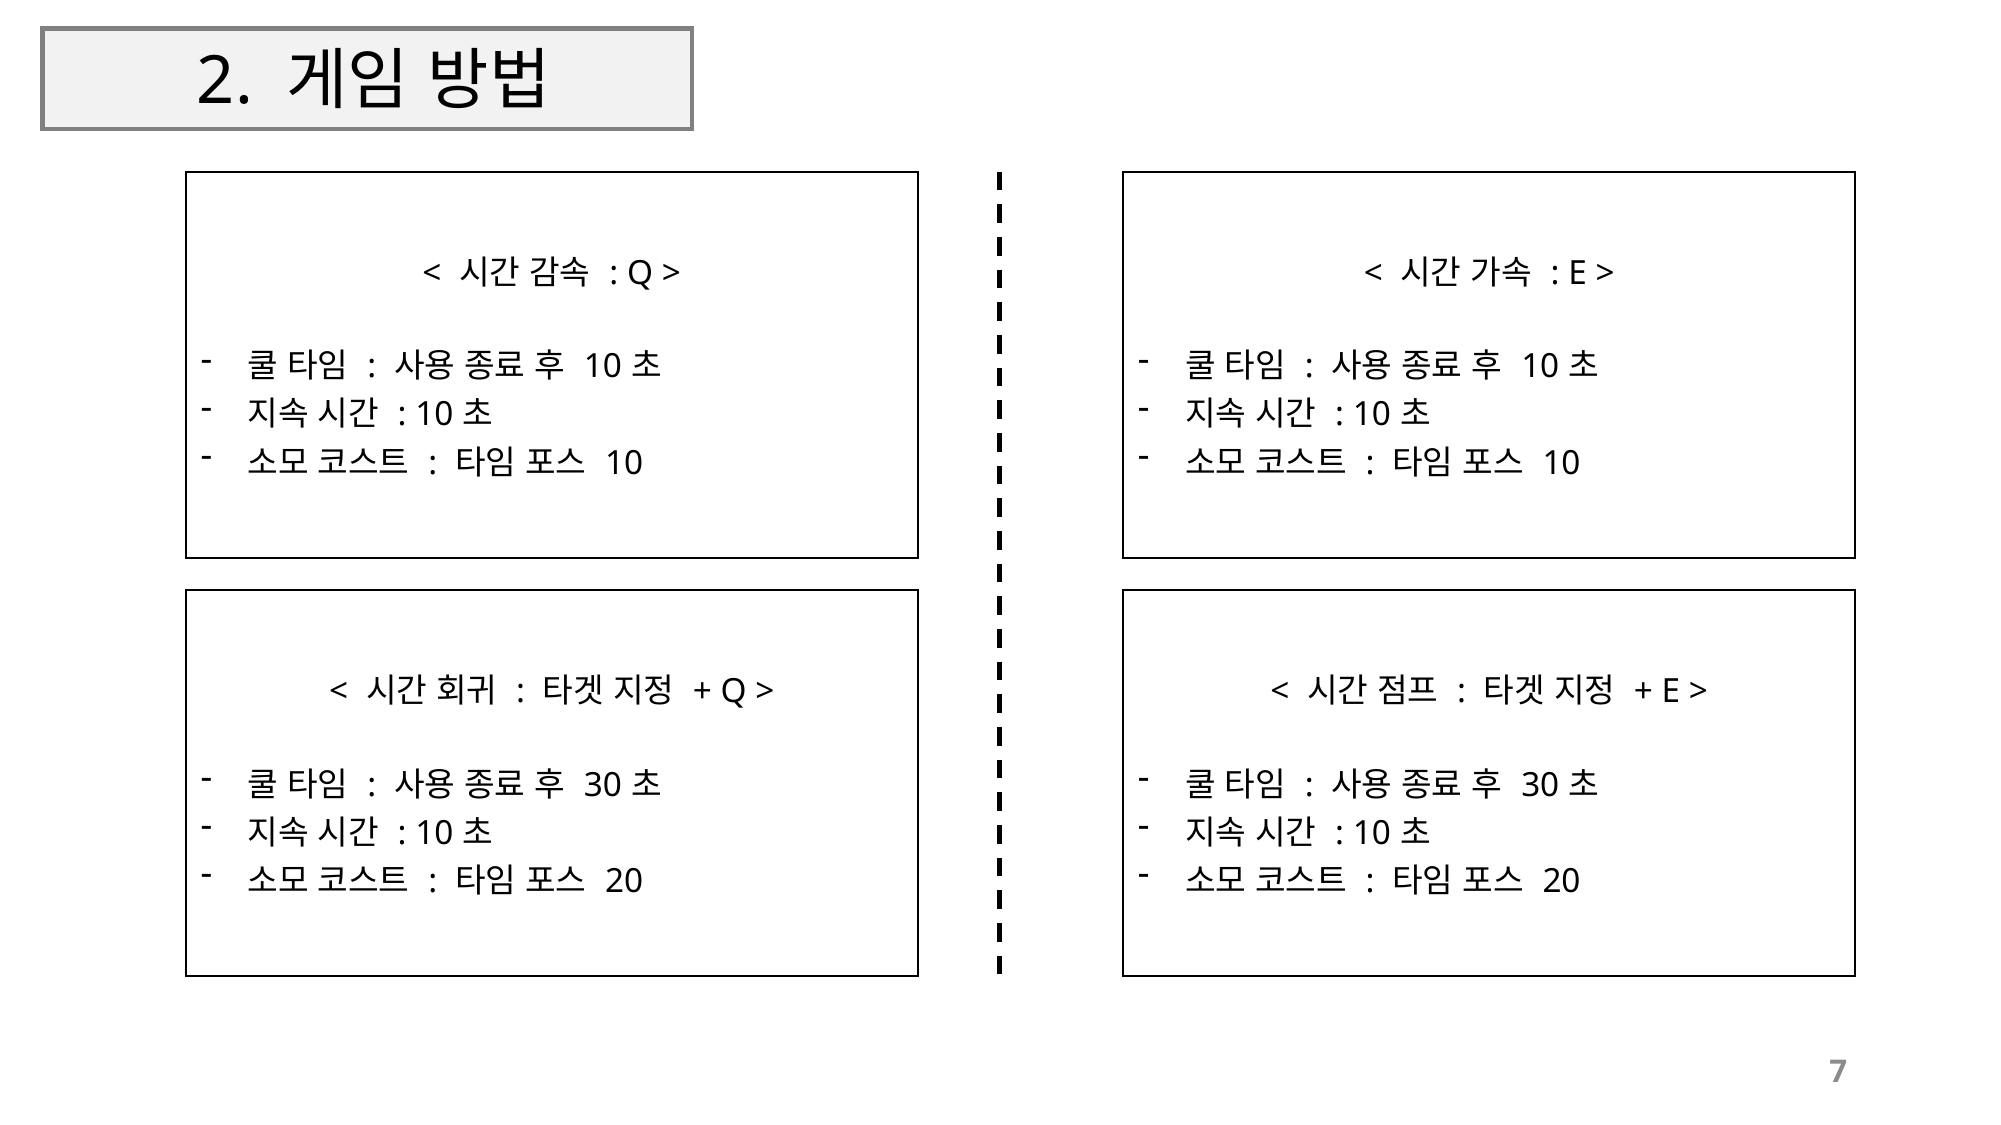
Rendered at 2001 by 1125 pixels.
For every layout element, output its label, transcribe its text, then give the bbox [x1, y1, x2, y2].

table_header < 시간 회귀 : 타겟 지정 + Q > 쿨 타임 : 사용 종료 후 30초 지속 시간 : 10초 소모 코스트 : 타임 포스 20 [187, 591, 917, 975]
table_header < 시간 감속 : Q > 쿨 타임 : 사용 종료 후 10초 지속 시간 : 10초 소모 코스트 : 타임 포스 10 [187, 173, 917, 557]
table_header < 시간 가속 : E > 쿨 타임 : 사용 종료 후 10초 지속 시간 : 10초 소모 코스트 : 타임 포스 10 [1124, 173, 1854, 557]
slide_number 7 [1412, 1042, 1863, 1103]
table_header < 시간 점프 : 타겟 지정 + E > 쿨 타임 : 사용 종료 후 30초 지속 시간 : 10초 소모 코스트 : 타임 포스 20 [1124, 591, 1854, 975]
title 2. 게임 방법 [63, 27, 685, 126]
